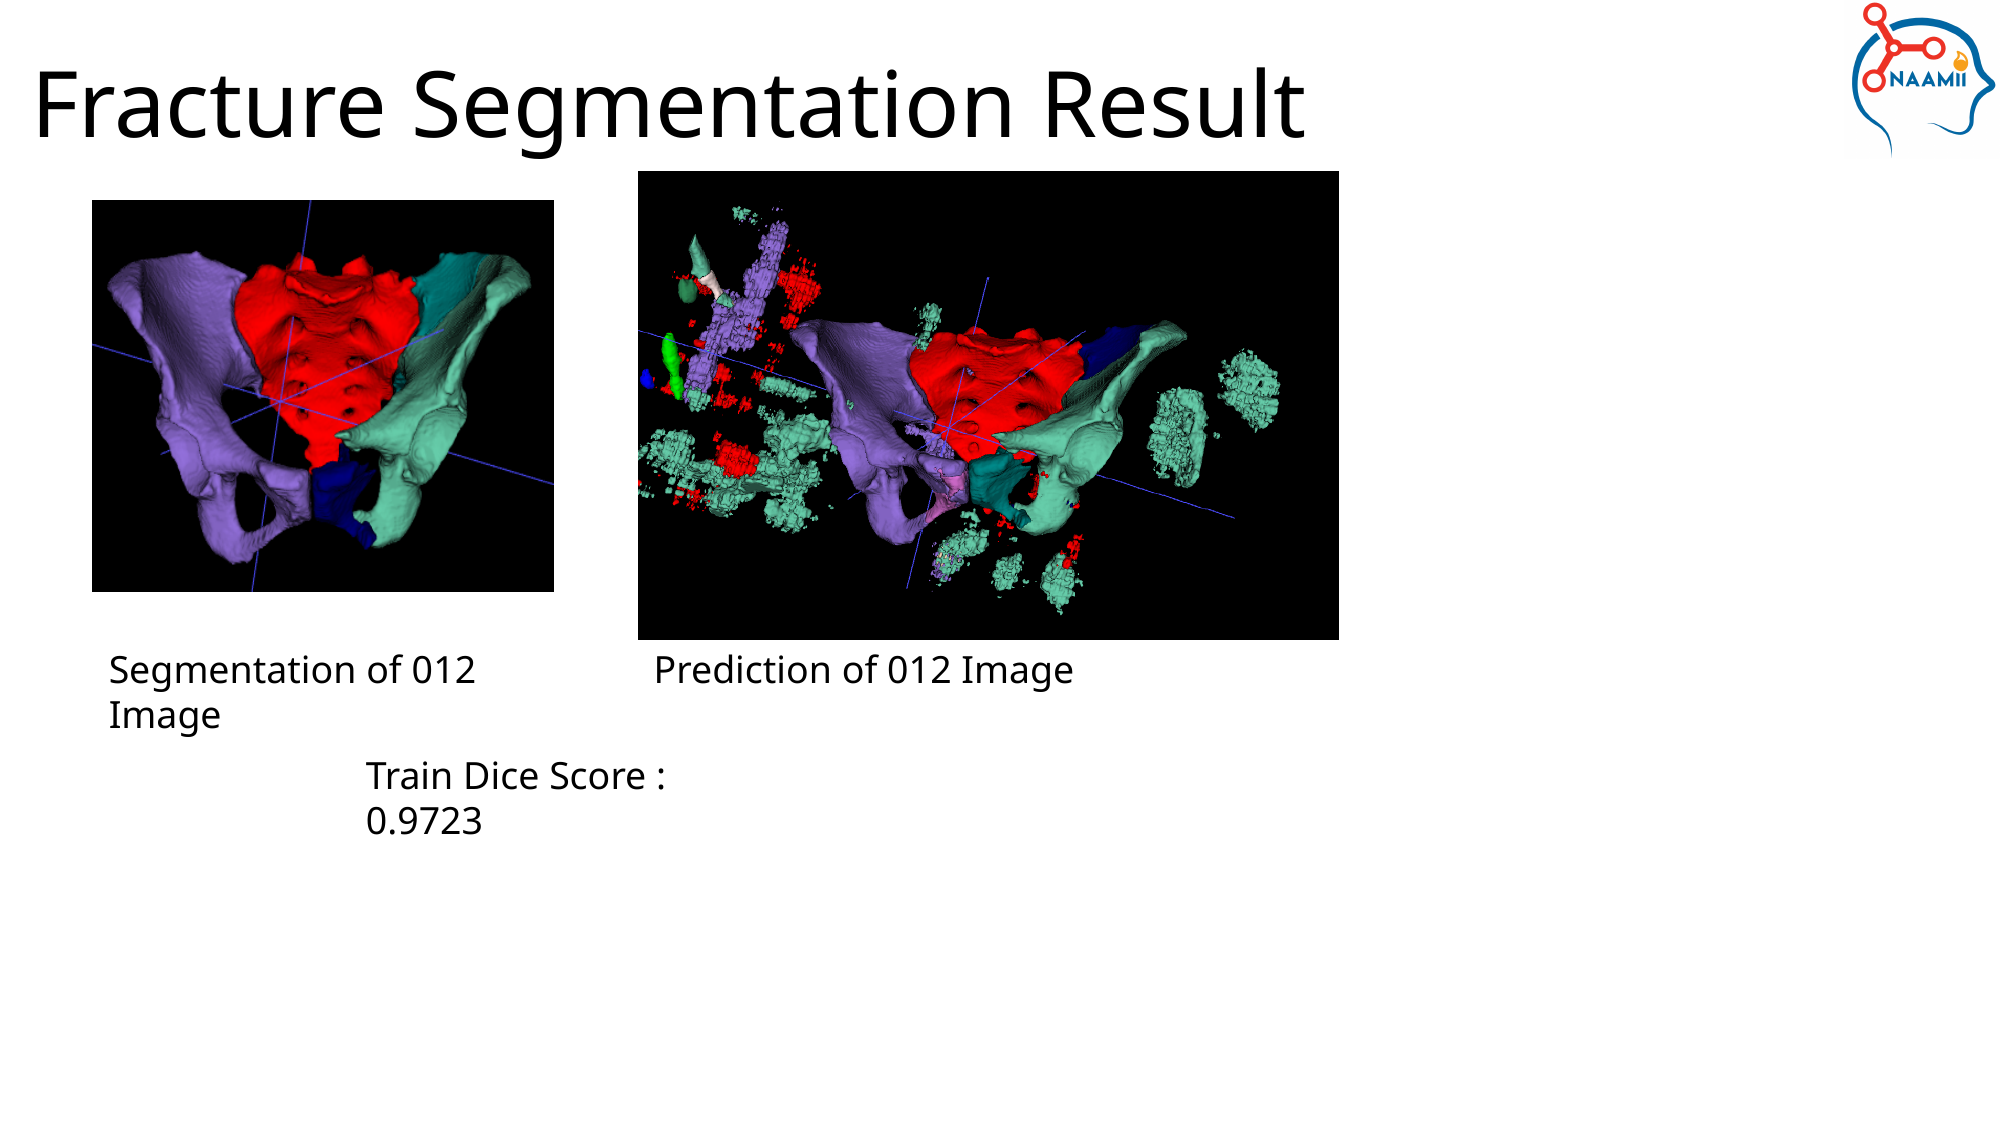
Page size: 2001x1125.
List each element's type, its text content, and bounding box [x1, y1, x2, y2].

picture [1844, 0, 2000, 159]
title Fracture Segmentation Result [16, 0, 1742, 217]
text_box Segmentation of 012 Image [93, 639, 576, 744]
picture [637, 170, 1339, 641]
text_box Prediction of 012 Image [638, 641, 1121, 699]
text_box Train Dice Score : 0.9723 [350, 744, 801, 850]
picture [92, 200, 555, 592]
